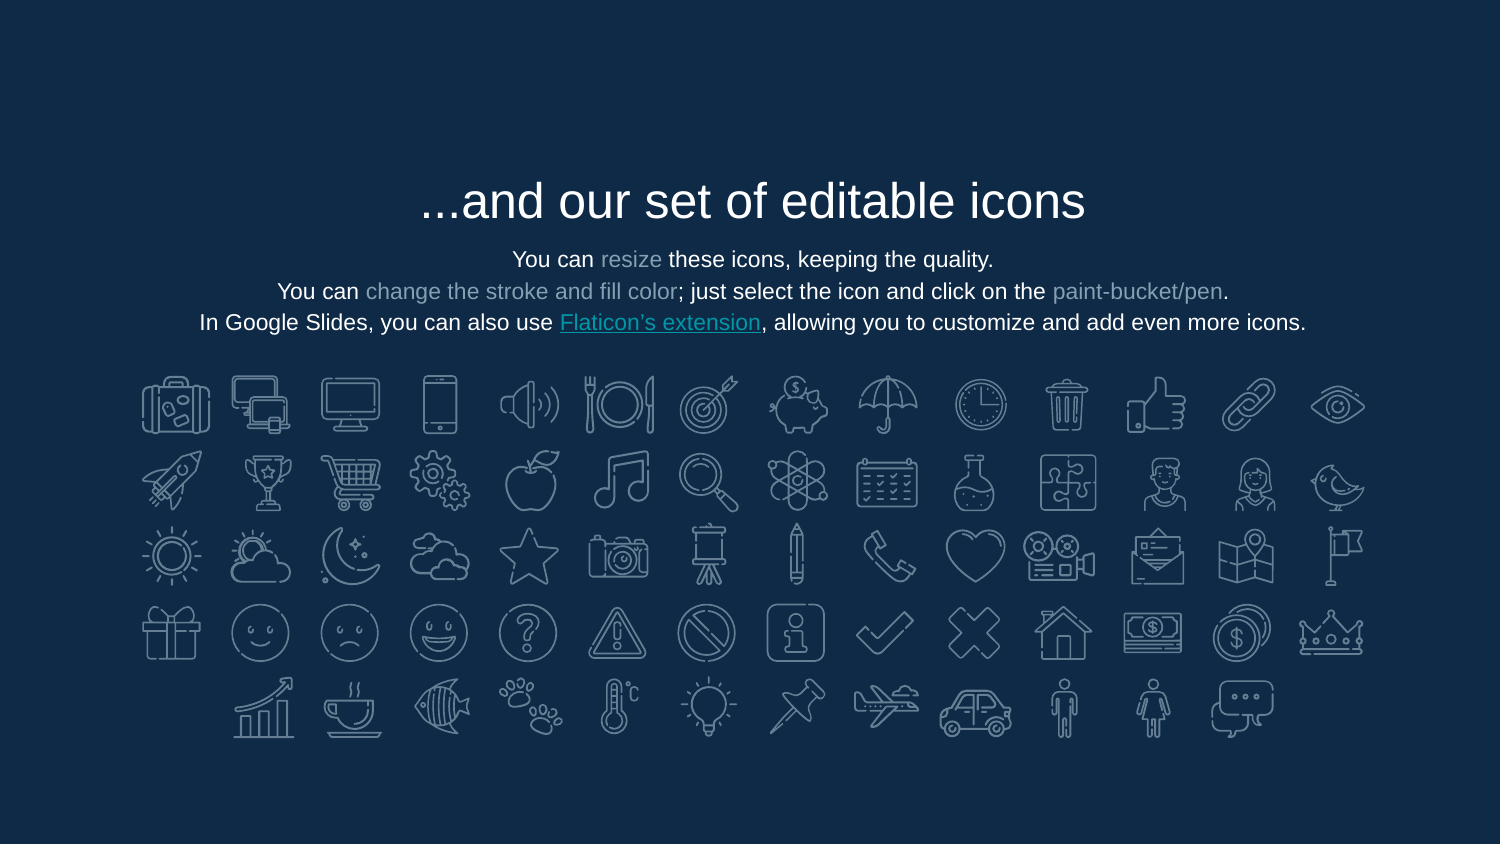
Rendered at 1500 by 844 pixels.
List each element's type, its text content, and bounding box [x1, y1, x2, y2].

text_box [679, 375, 739, 434]
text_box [1123, 612, 1182, 654]
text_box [855, 610, 915, 655]
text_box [676, 452, 740, 513]
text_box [939, 689, 1012, 738]
text_box [231, 375, 291, 435]
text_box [232, 676, 295, 739]
title ...and our set of editable icons [175, 153, 1332, 233]
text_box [766, 603, 826, 663]
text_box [504, 449, 560, 512]
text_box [320, 526, 381, 586]
text_box [1034, 605, 1093, 660]
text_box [498, 527, 560, 585]
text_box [230, 529, 292, 584]
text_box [141, 525, 202, 587]
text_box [1220, 377, 1278, 432]
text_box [1045, 378, 1089, 431]
text_box [142, 605, 201, 660]
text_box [853, 684, 920, 729]
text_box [422, 374, 458, 435]
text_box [498, 603, 558, 663]
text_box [949, 454, 997, 512]
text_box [768, 375, 829, 434]
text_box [230, 603, 290, 663]
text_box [1212, 603, 1274, 663]
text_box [1051, 678, 1078, 739]
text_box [1131, 527, 1185, 585]
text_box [593, 450, 650, 509]
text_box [1310, 464, 1366, 512]
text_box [409, 603, 469, 663]
text_box [790, 522, 804, 585]
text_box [947, 606, 1001, 660]
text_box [584, 375, 655, 435]
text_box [600, 678, 640, 735]
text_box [1211, 680, 1274, 739]
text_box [413, 678, 471, 735]
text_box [945, 529, 1006, 583]
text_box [244, 455, 292, 512]
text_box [1218, 528, 1274, 584]
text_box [1310, 385, 1366, 425]
text_box [1040, 454, 1097, 511]
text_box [856, 457, 918, 508]
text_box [1135, 678, 1172, 739]
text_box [1021, 530, 1096, 582]
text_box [677, 603, 736, 663]
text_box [499, 380, 560, 429]
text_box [1298, 609, 1364, 656]
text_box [409, 449, 471, 512]
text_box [680, 675, 738, 737]
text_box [323, 681, 383, 739]
text_box [863, 529, 917, 583]
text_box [141, 375, 211, 435]
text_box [1235, 457, 1276, 512]
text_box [140, 450, 203, 511]
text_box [320, 377, 381, 432]
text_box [691, 522, 727, 586]
text_box [409, 532, 470, 581]
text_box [1126, 376, 1187, 434]
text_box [588, 534, 649, 578]
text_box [498, 677, 564, 736]
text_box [587, 606, 647, 660]
text_box [1325, 526, 1363, 586]
text_box [858, 375, 918, 435]
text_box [766, 450, 830, 512]
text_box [1143, 457, 1187, 512]
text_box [320, 603, 380, 663]
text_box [954, 378, 1008, 431]
list You can resize these icons, keeping the quality. You can change the stroke and fill color; just select the icon and click on the paint-bucket/pen. In Google Slides, you can also use Flaticon’s extension, allowing you to customize and add even more icons. [135, 264, 1371, 344]
text_box [770, 678, 826, 735]
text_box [320, 454, 382, 512]
